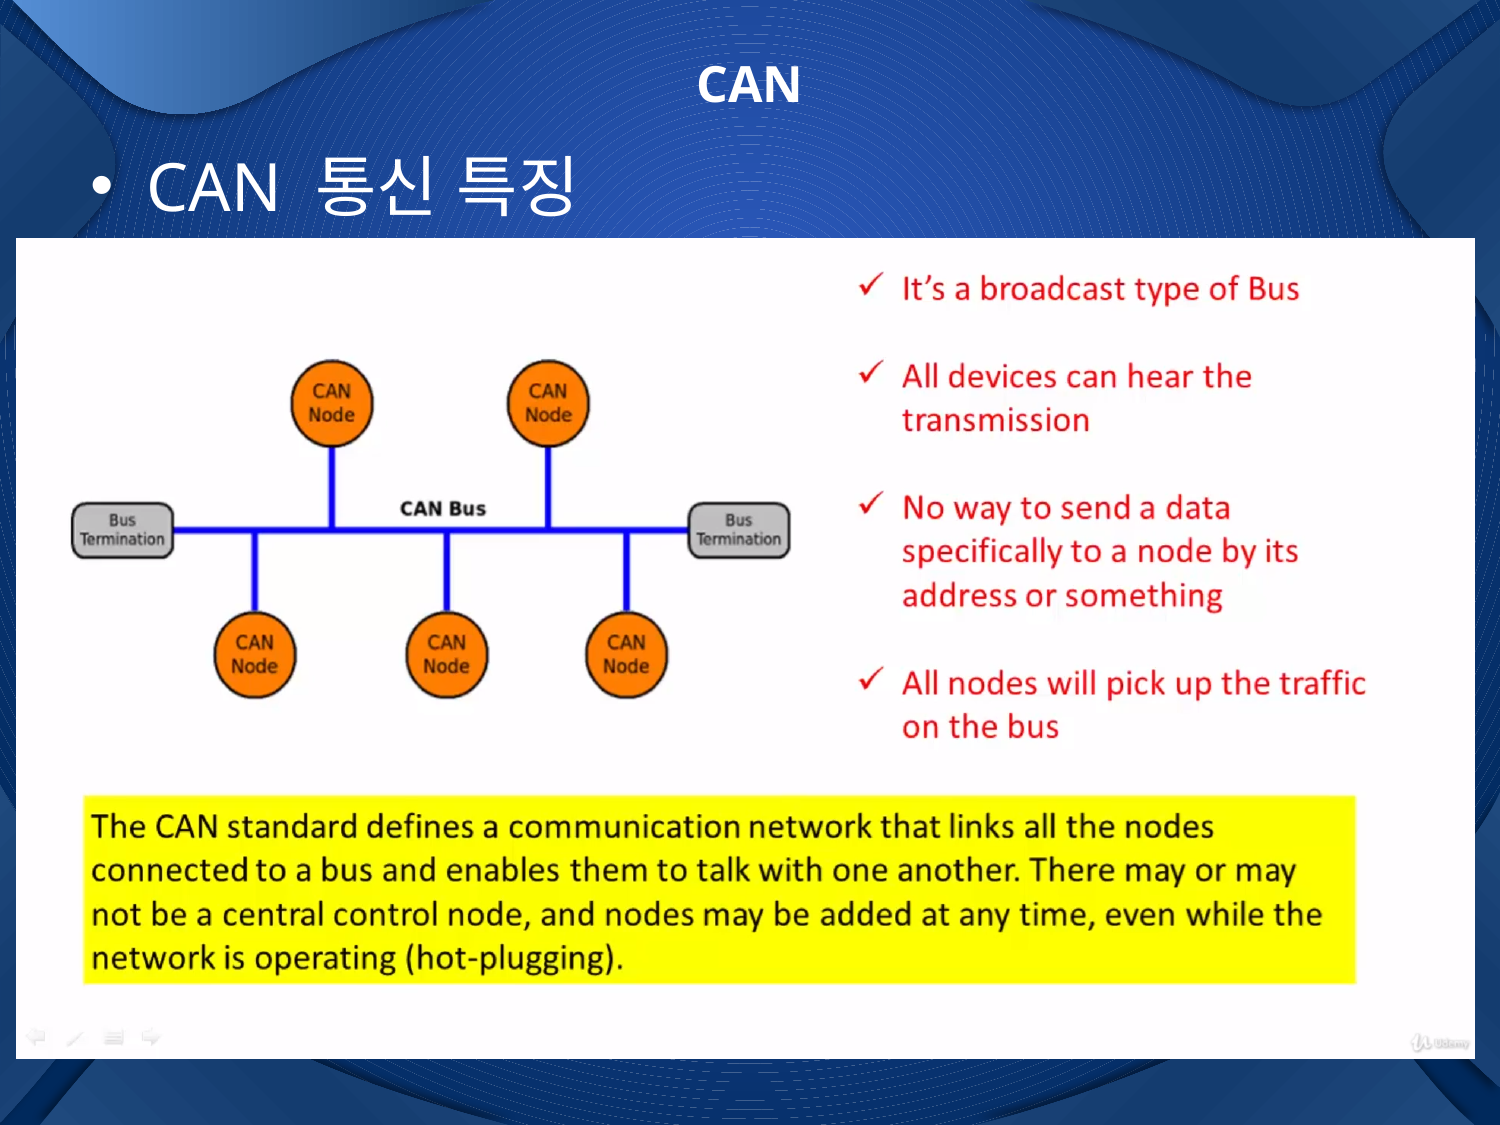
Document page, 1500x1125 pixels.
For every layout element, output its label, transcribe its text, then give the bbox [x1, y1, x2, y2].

title CAN [75, 45, 1425, 121]
list CAN 통신 특징 [75, 137, 1425, 236]
picture [16, 238, 1475, 1059]
